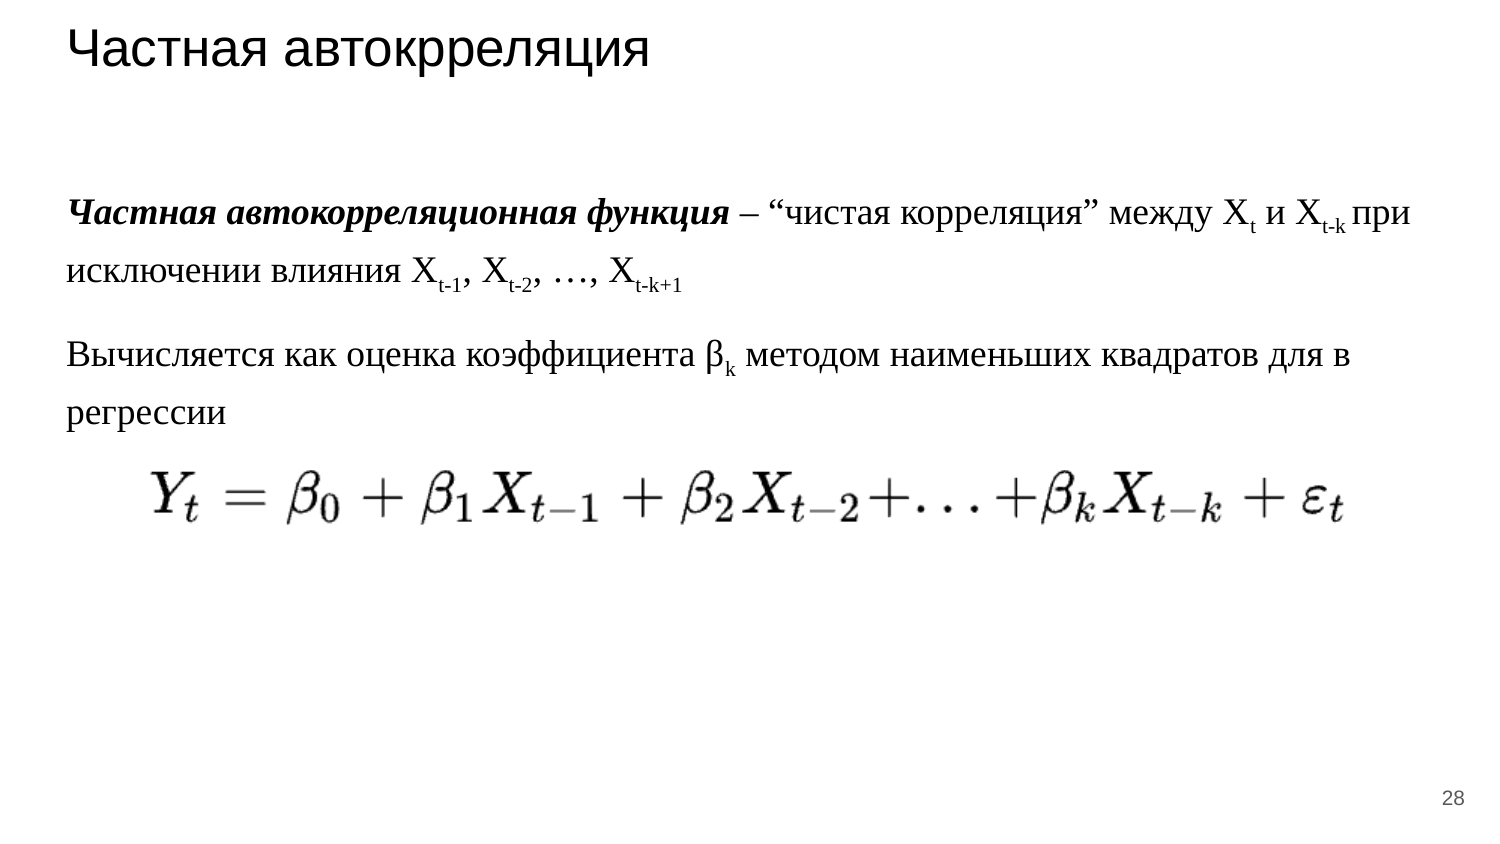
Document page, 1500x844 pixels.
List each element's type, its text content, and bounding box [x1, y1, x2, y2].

picture [149, 466, 1351, 532]
list Частная автокорреляционная функция – “чистая корреляция” между Xt и Xt-k при исключении влияния Xt-1, Xt-2, …, Xt-k+1 Вычисляется как оценка коэффициента βk методом наименьших квадратов для в регрессии [51, 164, 1449, 725]
slide_number ‹#› [1389, 764, 1480, 830]
title Частная автокрреляция [51, 0, 1449, 92]
